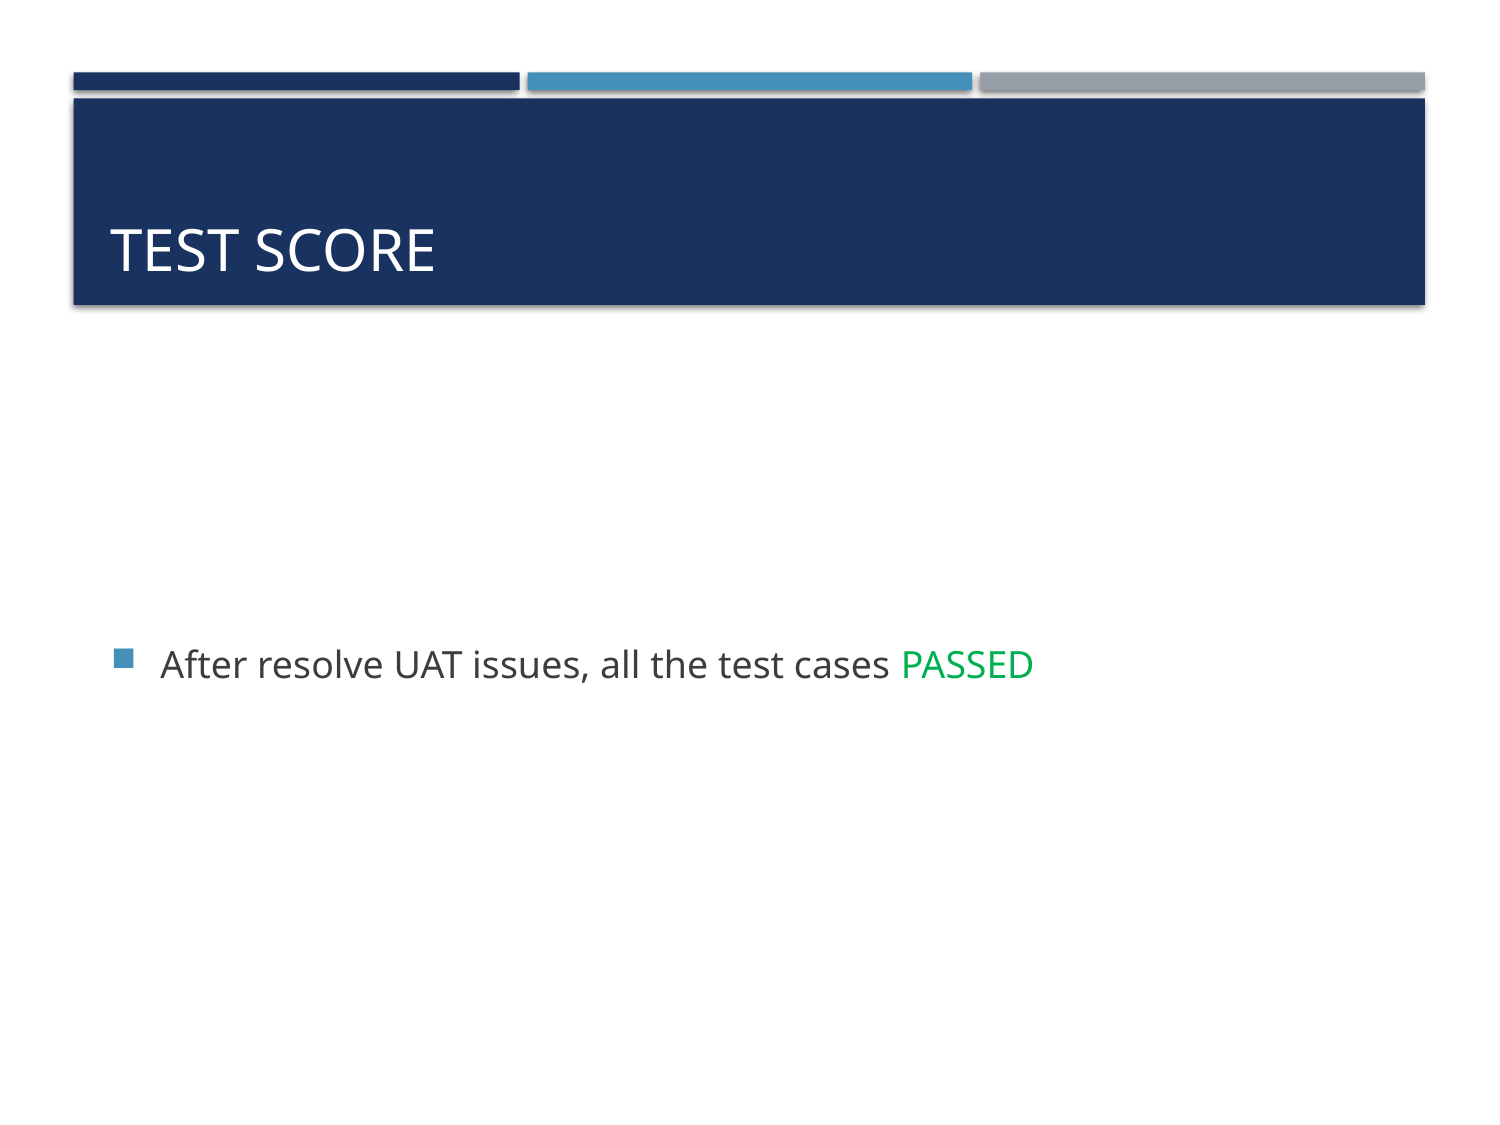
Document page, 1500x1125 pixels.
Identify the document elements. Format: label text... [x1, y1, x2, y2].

list After resolve UAT issues, all the test cases PASSED [95, 365, 1406, 962]
title test score [95, 112, 1406, 291]
